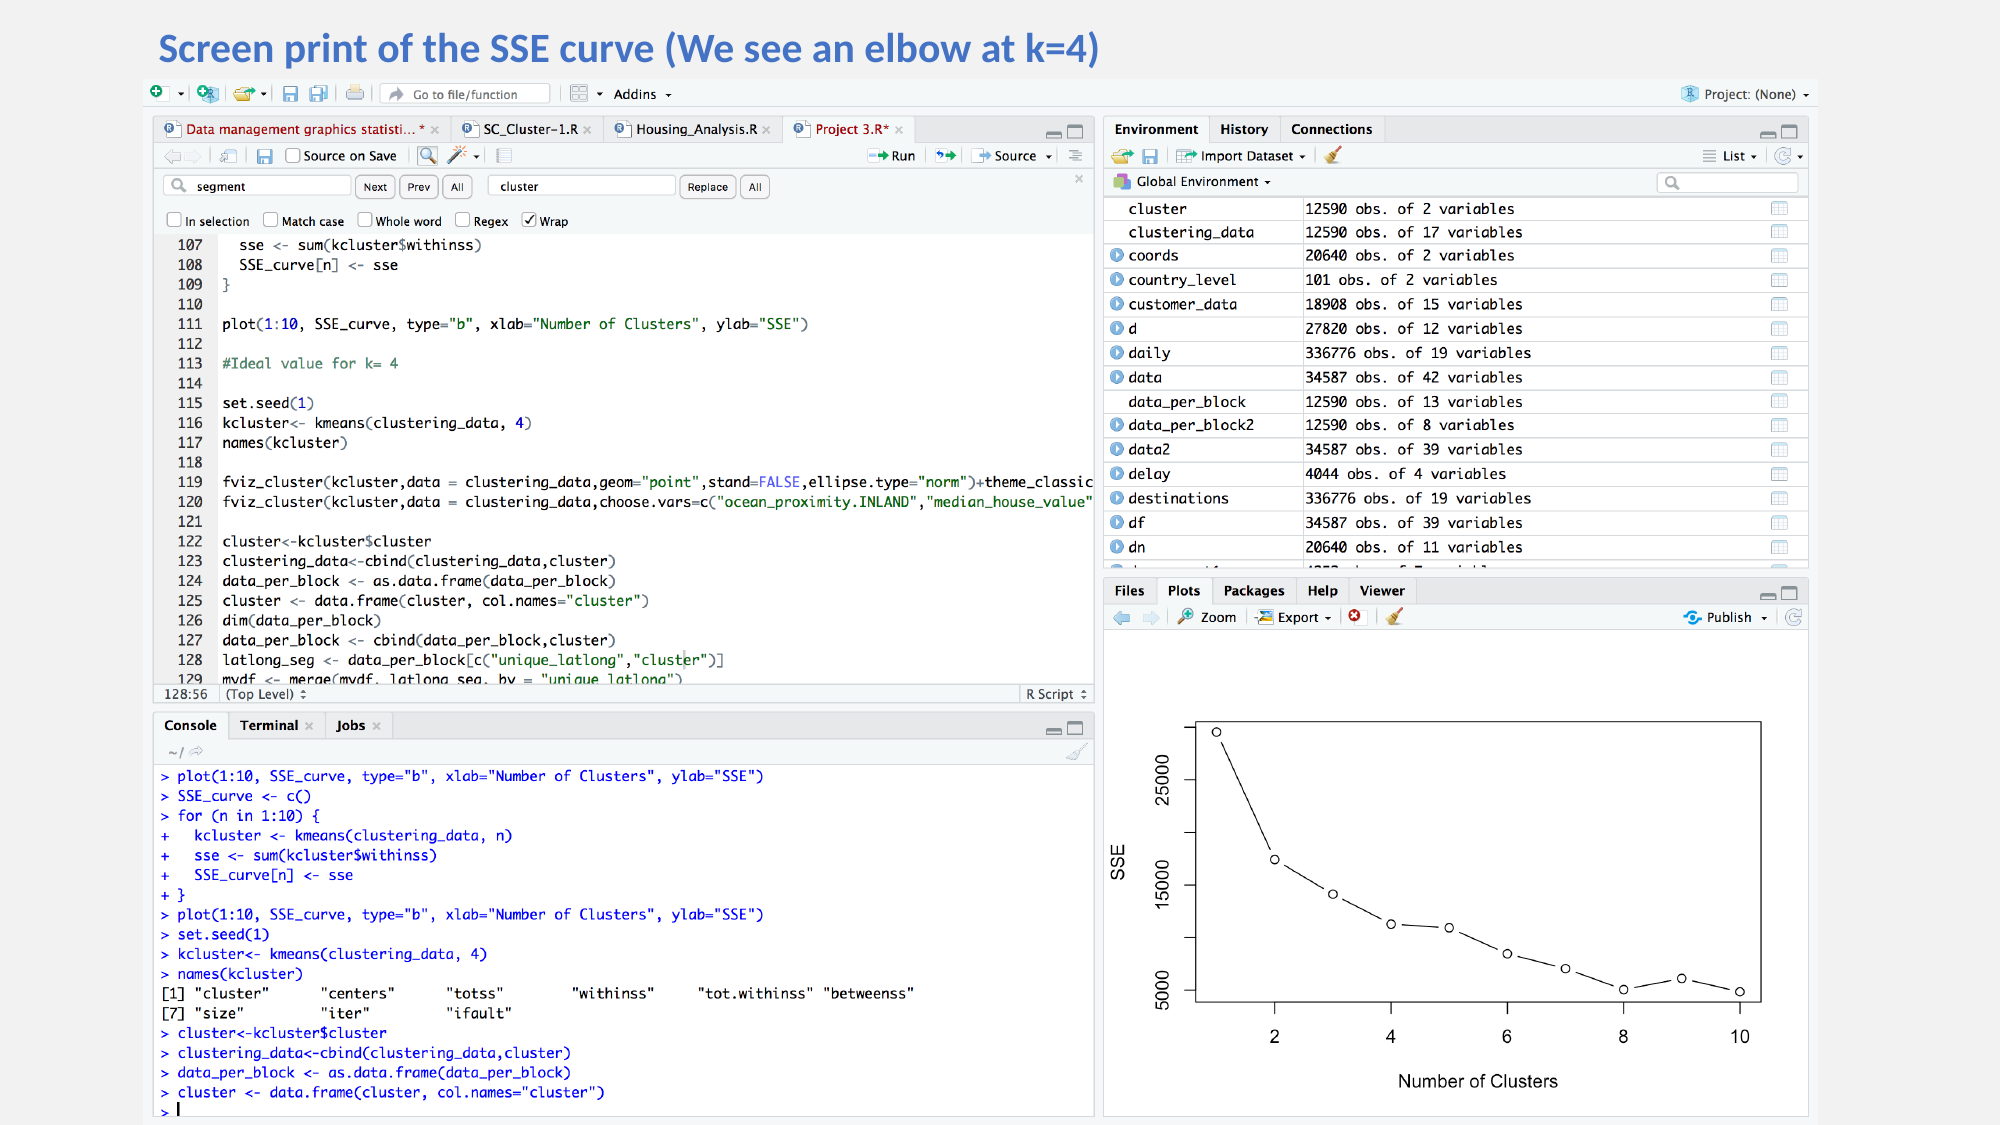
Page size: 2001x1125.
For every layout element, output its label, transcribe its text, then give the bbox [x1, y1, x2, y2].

text_box Screen print of the SSE curve (We see an elbow at k=4) [143, 13, 1818, 79]
picture [143, 79, 1818, 1125]
